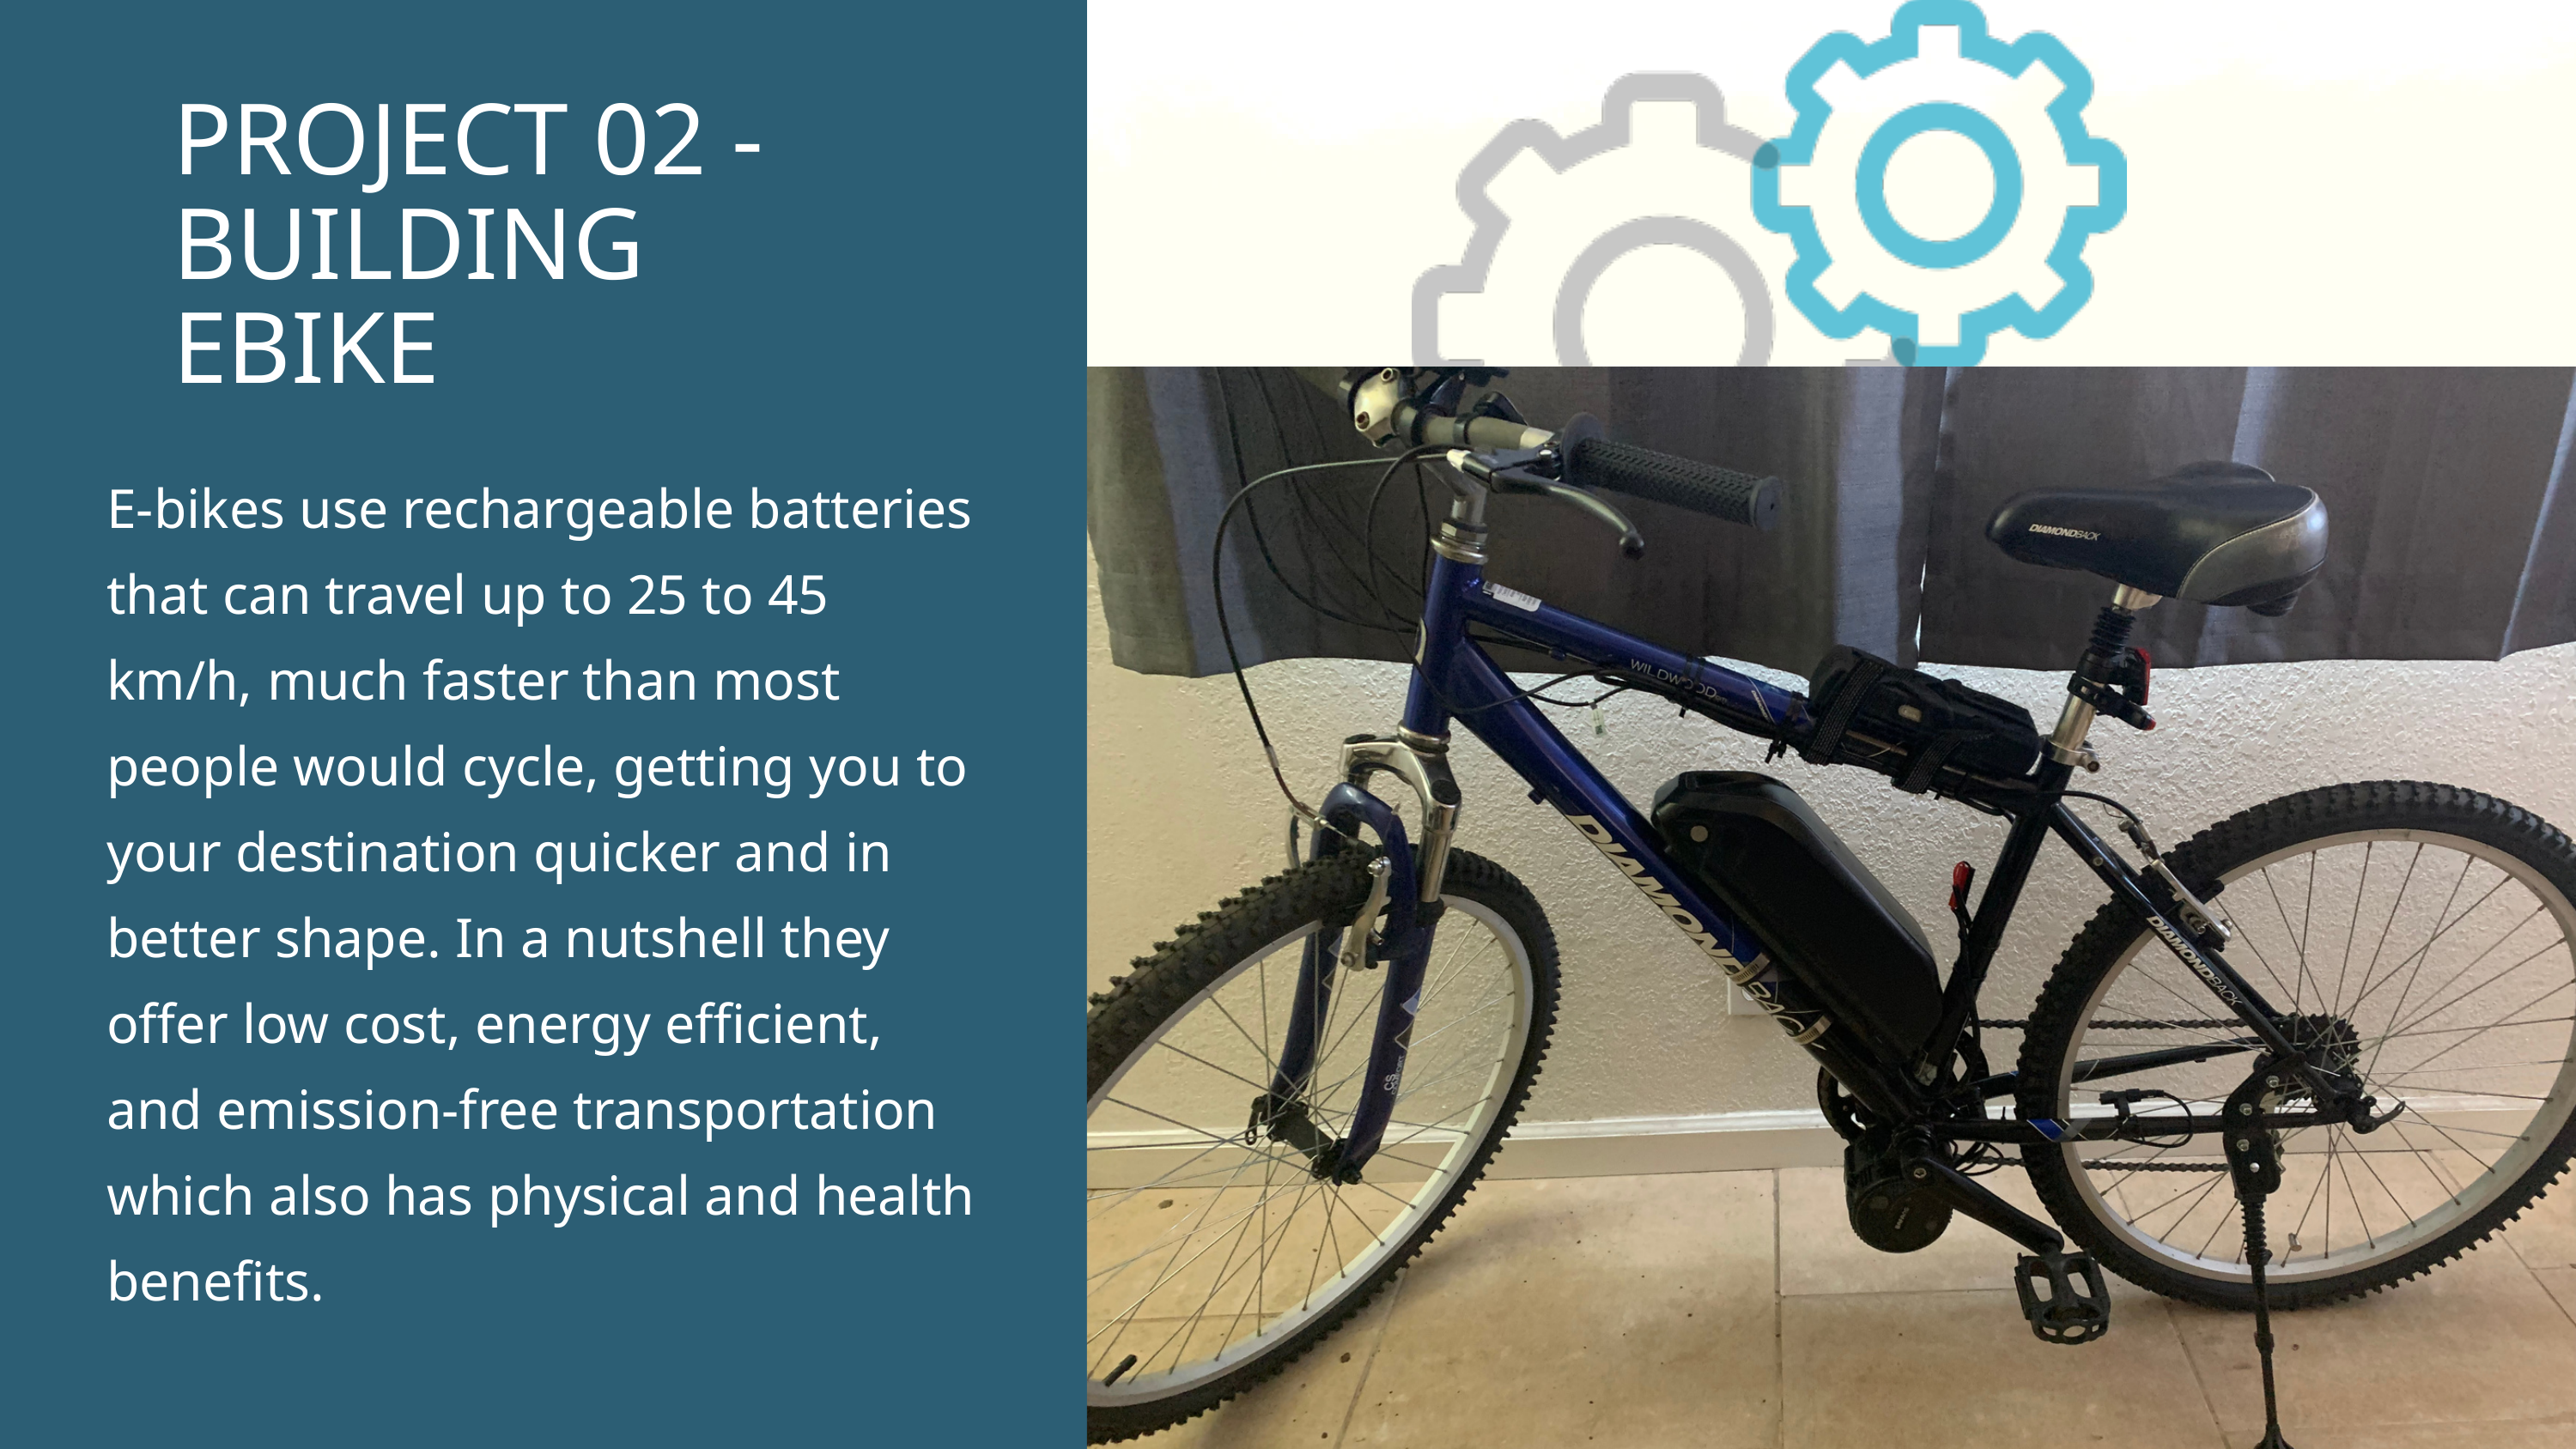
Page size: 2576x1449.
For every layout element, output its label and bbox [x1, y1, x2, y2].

picture [1086, 0, 2576, 1449]
text_box [0, 0, 1088, 1449]
